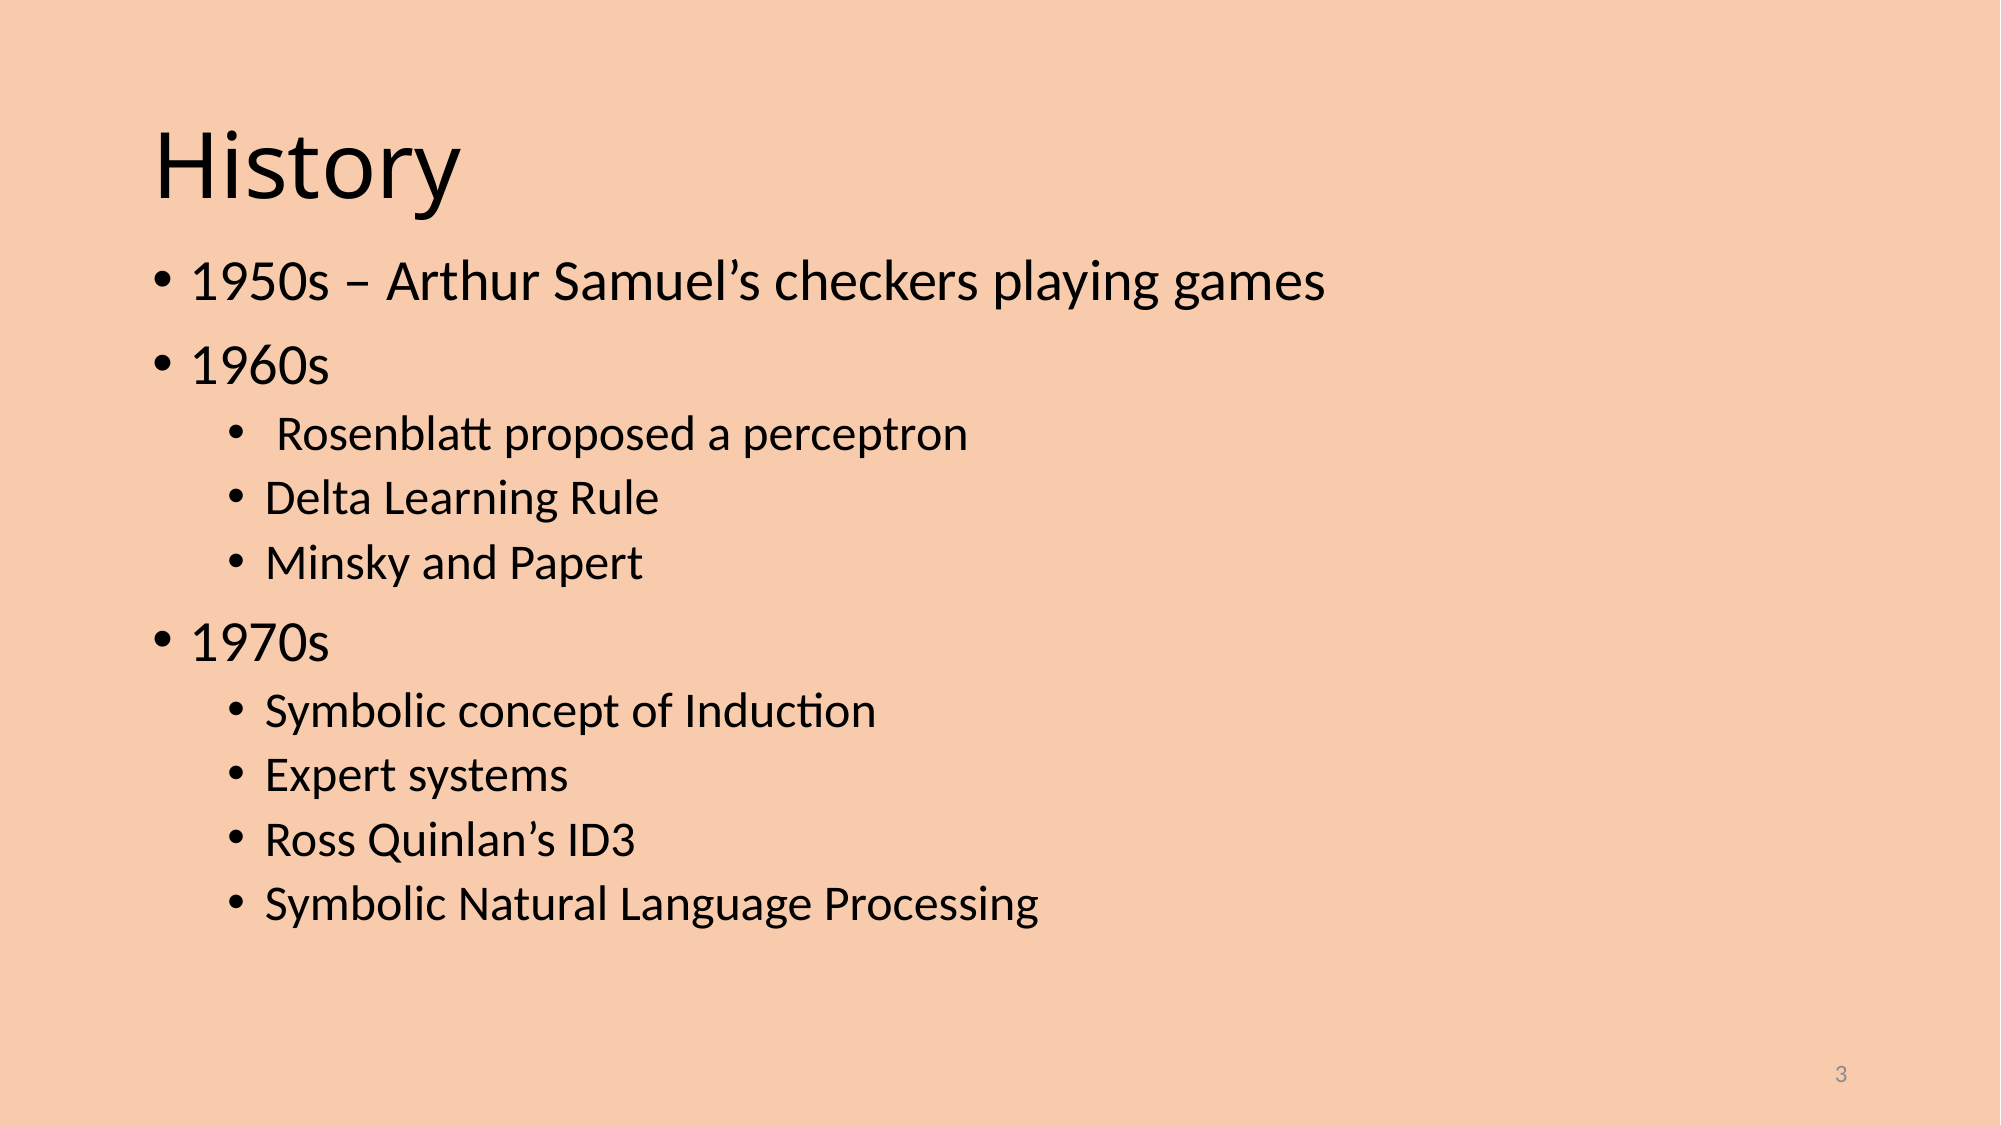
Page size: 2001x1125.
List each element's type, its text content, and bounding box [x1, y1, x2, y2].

list 1950s – Arthur Samuel’s checkers playing games 1960s Rosenblatt proposed a perceptron Delta Learning Rule Minsky and Papert 1970s Symbolic concept of Induction Expert systems Ross Quinlan’s ID3 Symbolic Natural Language Processing [137, 242, 1863, 1014]
title History [137, 59, 1863, 242]
slide_number 3 [1412, 1042, 1863, 1103]
